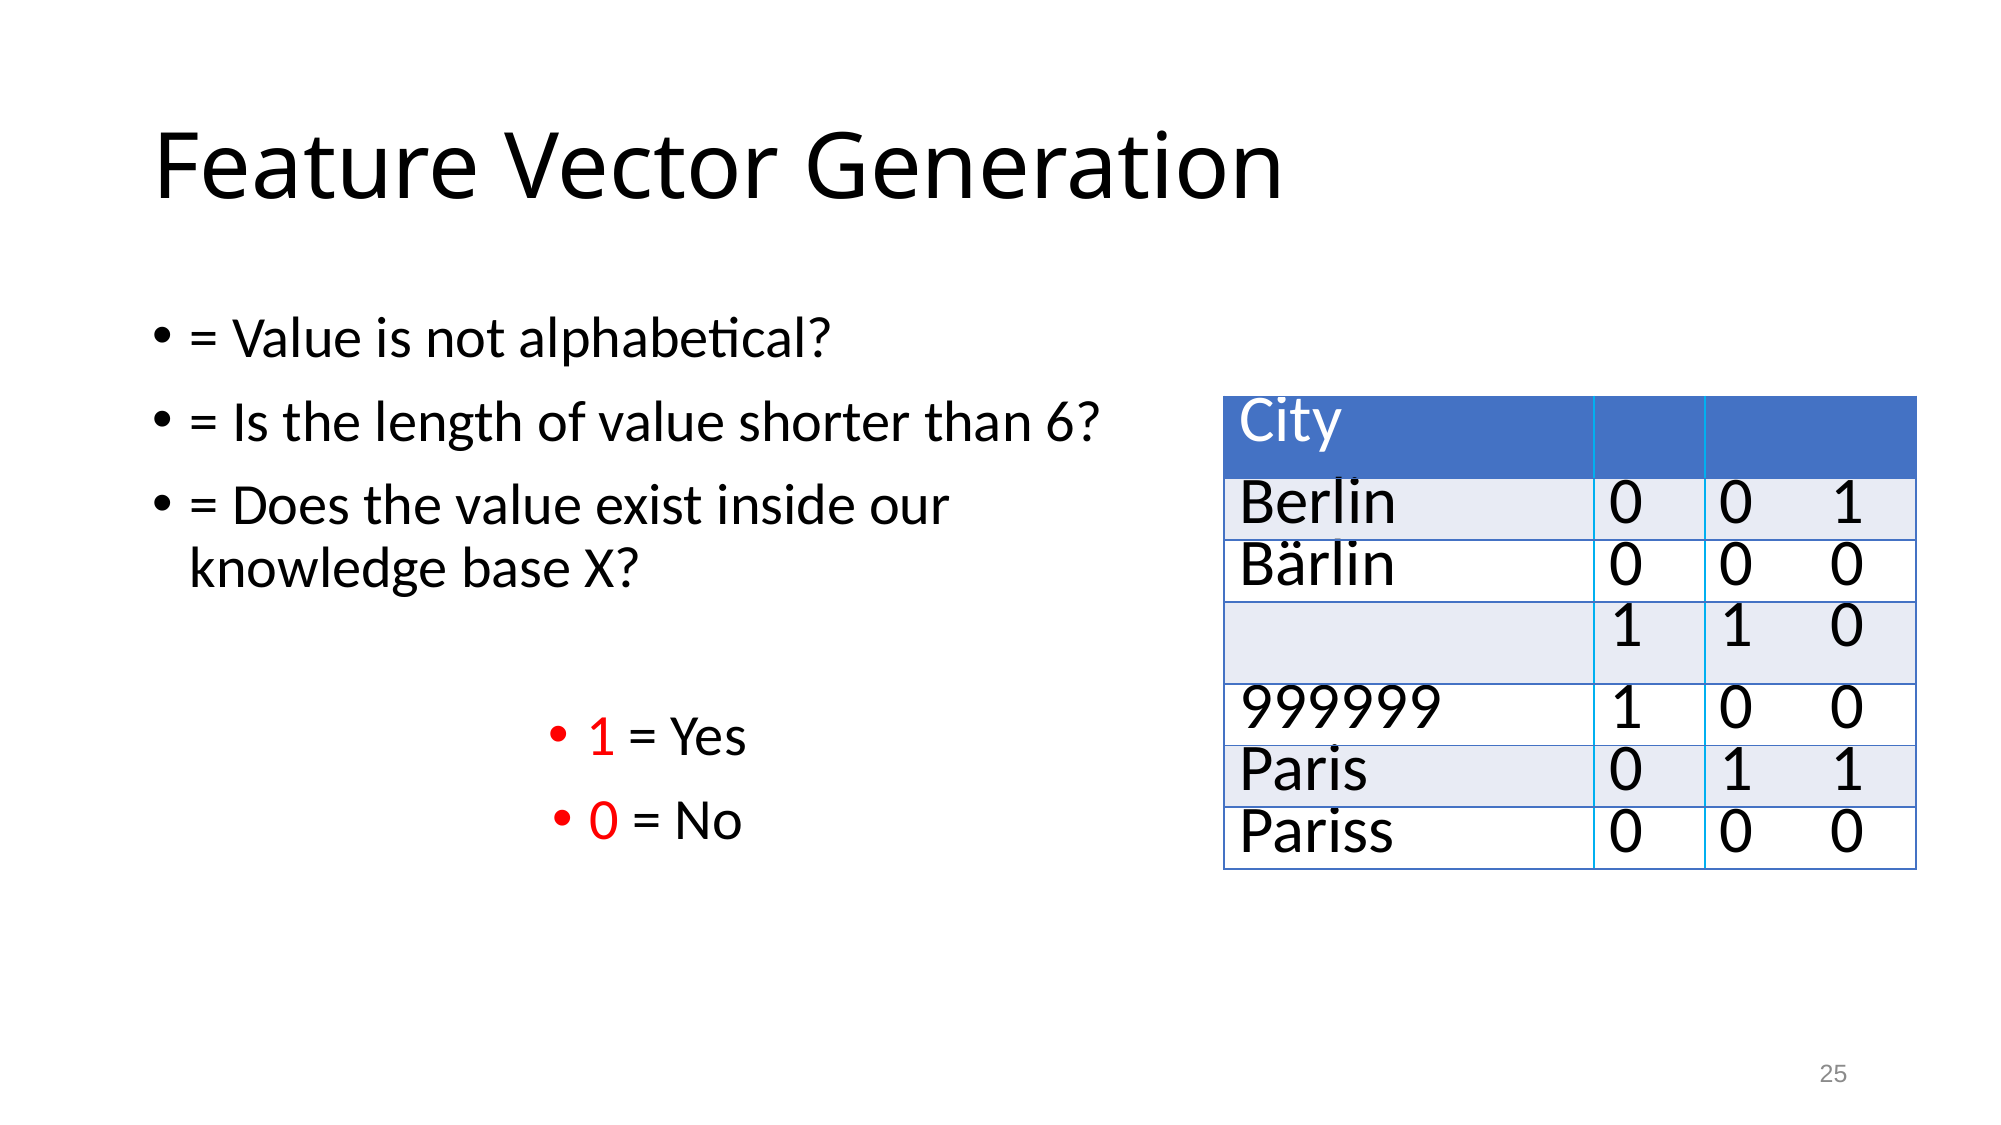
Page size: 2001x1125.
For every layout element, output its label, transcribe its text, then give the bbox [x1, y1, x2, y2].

title Feature Vector Generation [137, 59, 1863, 278]
slide_number 25 [1412, 1042, 1863, 1103]
